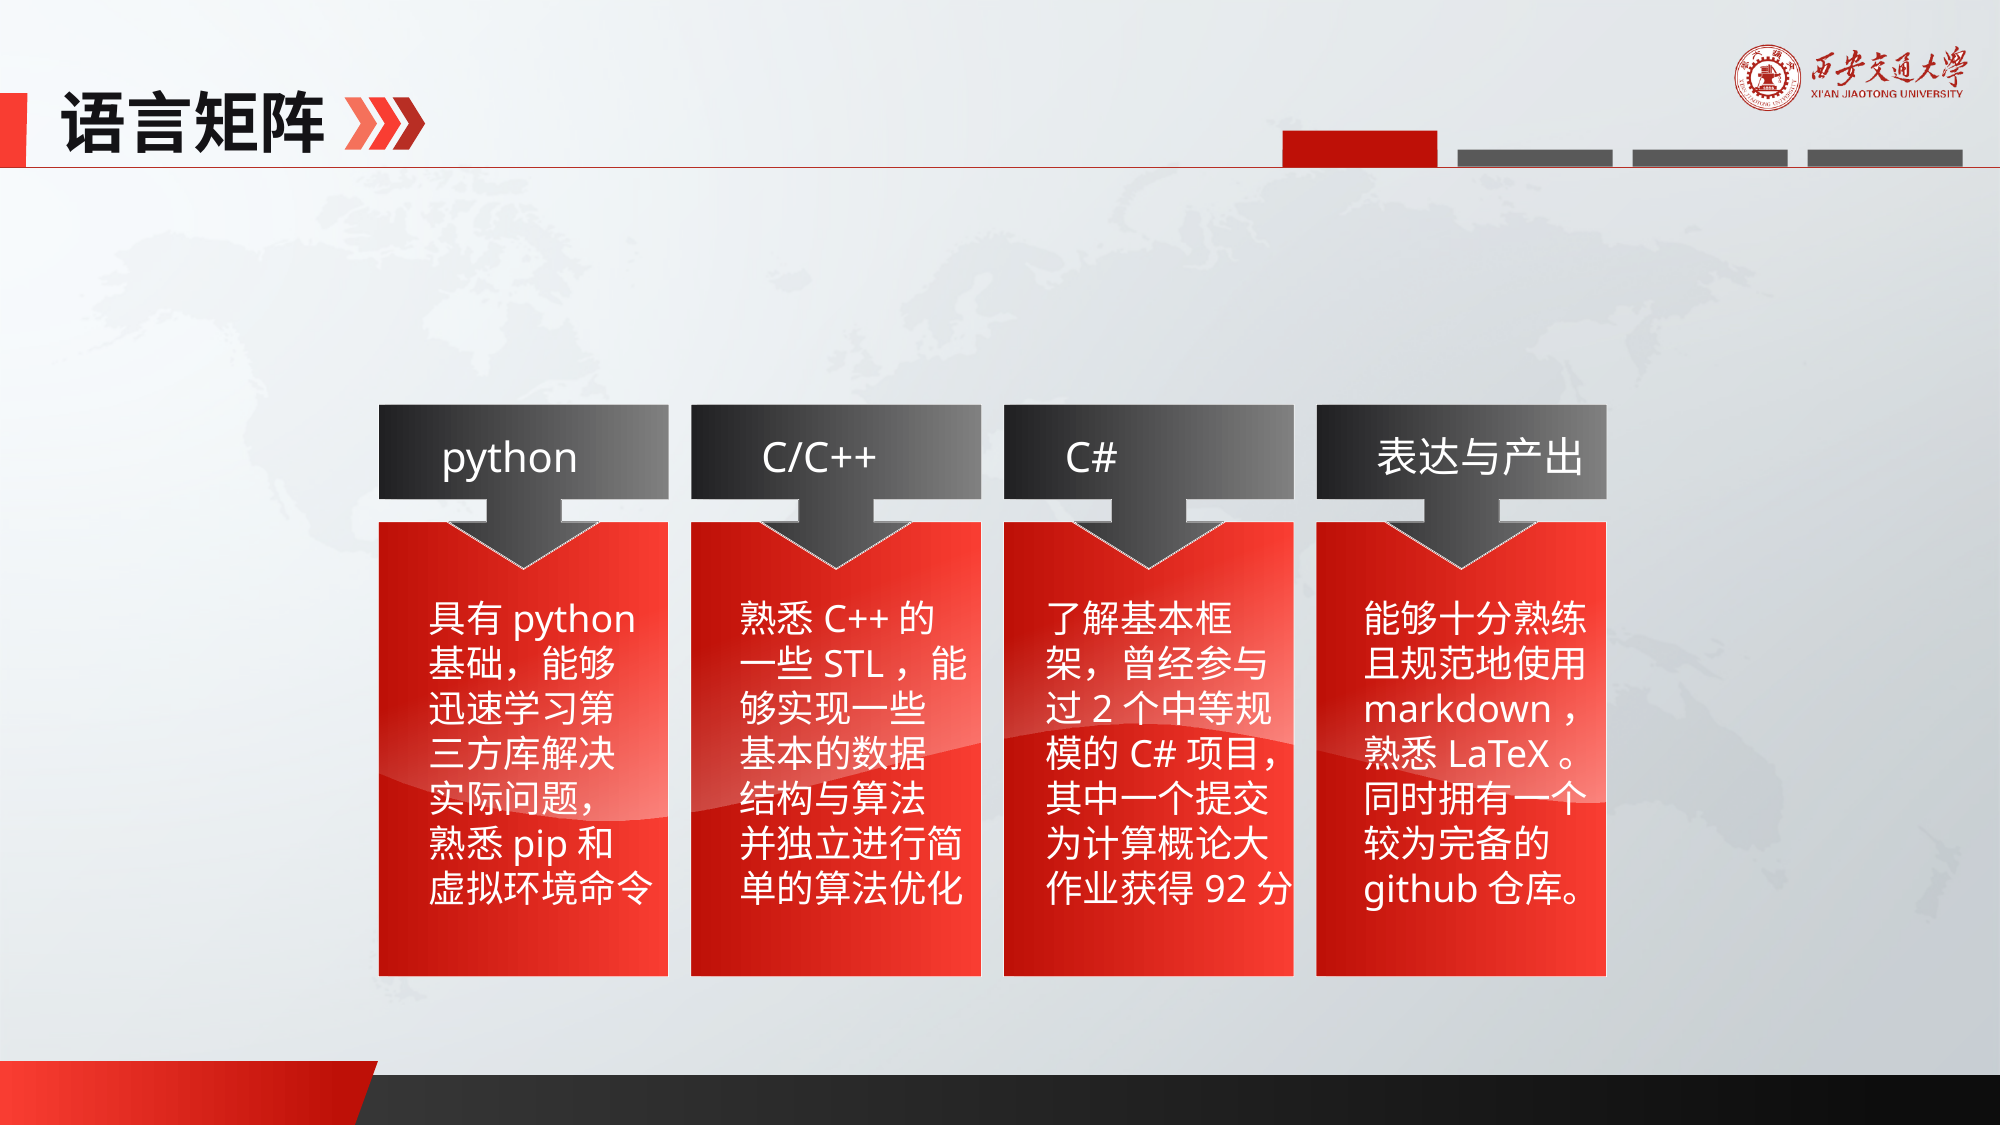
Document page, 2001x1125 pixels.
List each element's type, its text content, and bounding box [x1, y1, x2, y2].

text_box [344, 97, 426, 150]
picture [1716, 0, 1985, 180]
text_box 语言矩阵 [44, 73, 342, 167]
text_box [690, 404, 982, 977]
text_box [1632, 149, 1716, 167]
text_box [378, 404, 669, 977]
text_box [1457, 149, 1614, 167]
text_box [1316, 404, 1613, 977]
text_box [1003, 404, 1306, 977]
text_box [1281, 130, 1438, 167]
